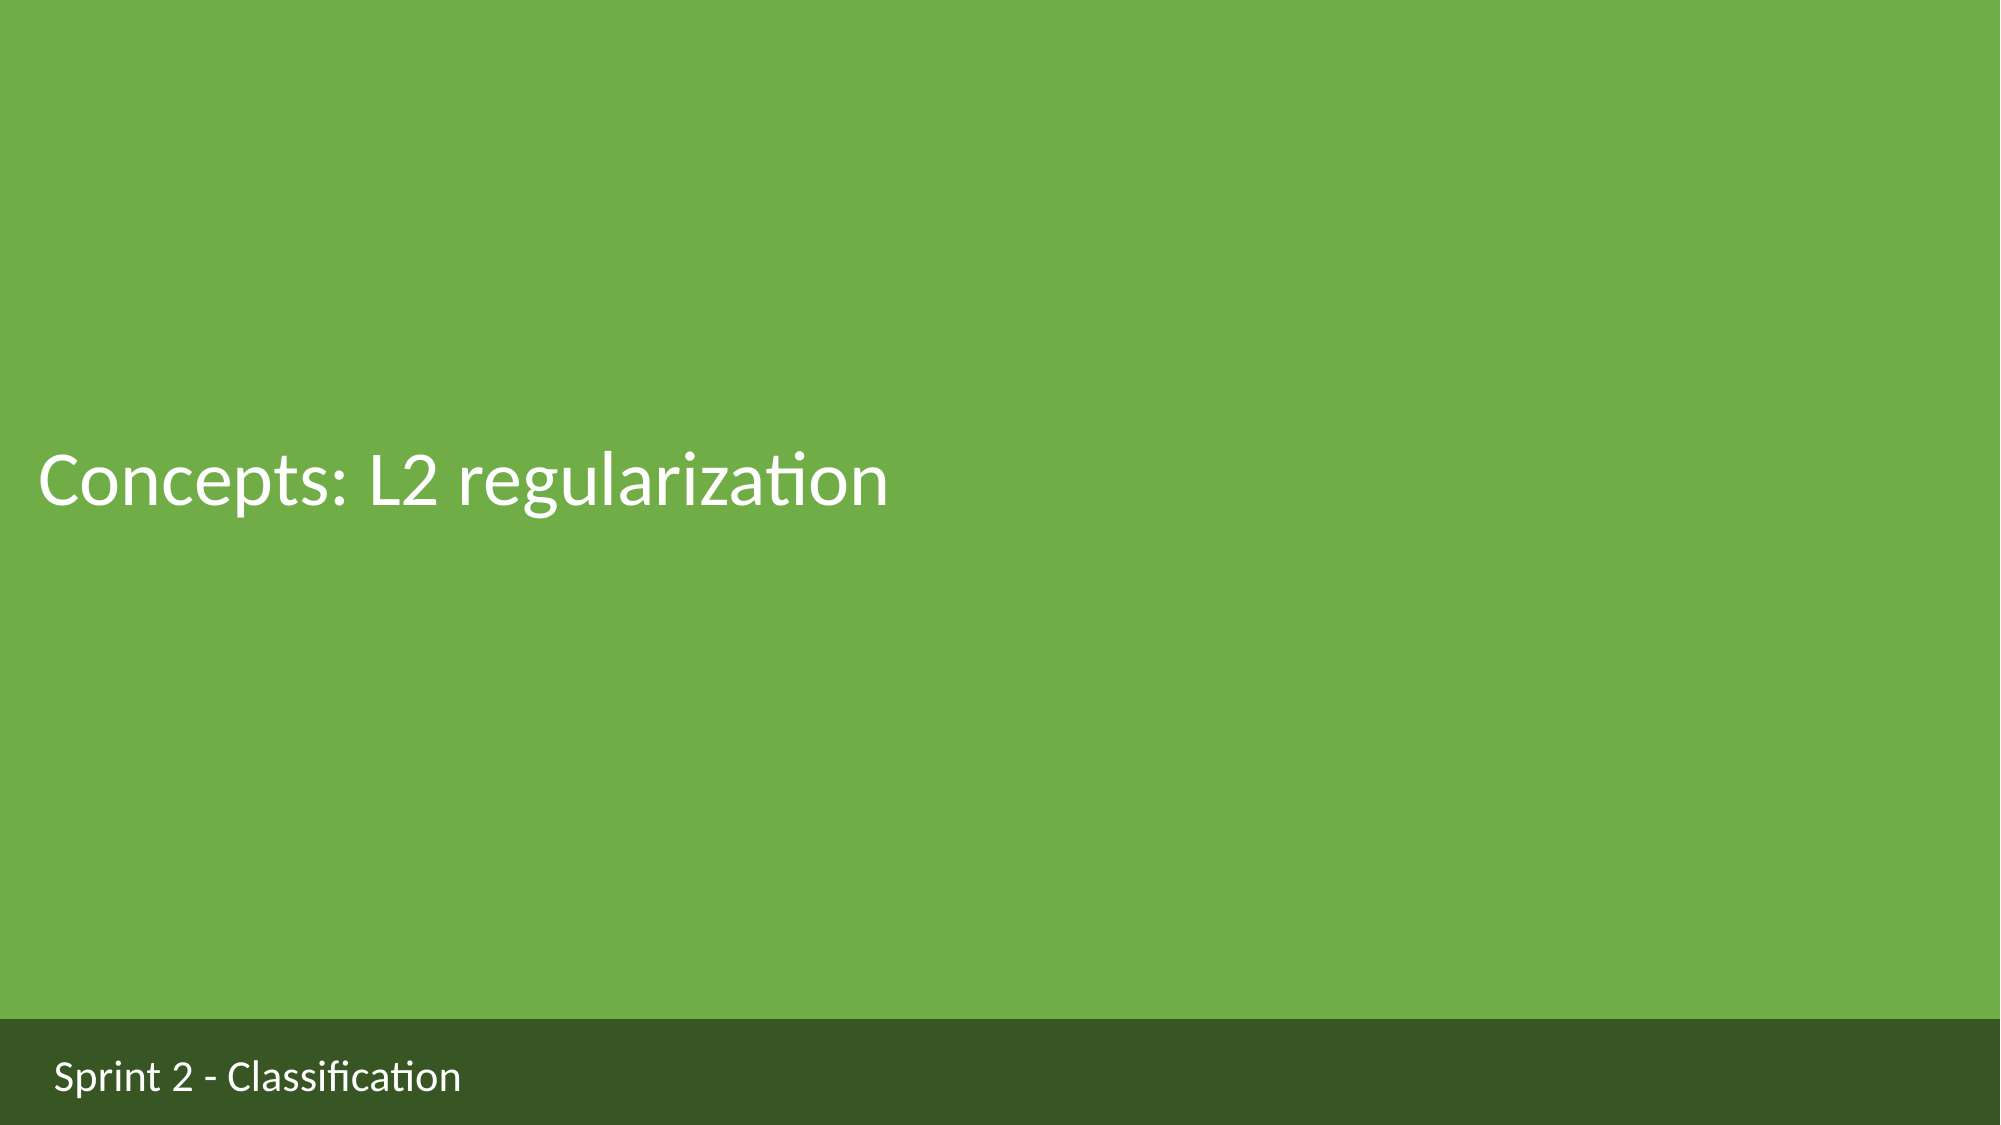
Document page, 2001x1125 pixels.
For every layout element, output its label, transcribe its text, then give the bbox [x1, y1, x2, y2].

text_box Sprint 2 - Classification [39, 1039, 544, 1108]
text_box [0, 0, 2000, 1018]
text_box [0, 1018, 2000, 1125]
text_box Concepts: L2 regularization [23, 420, 1824, 563]
